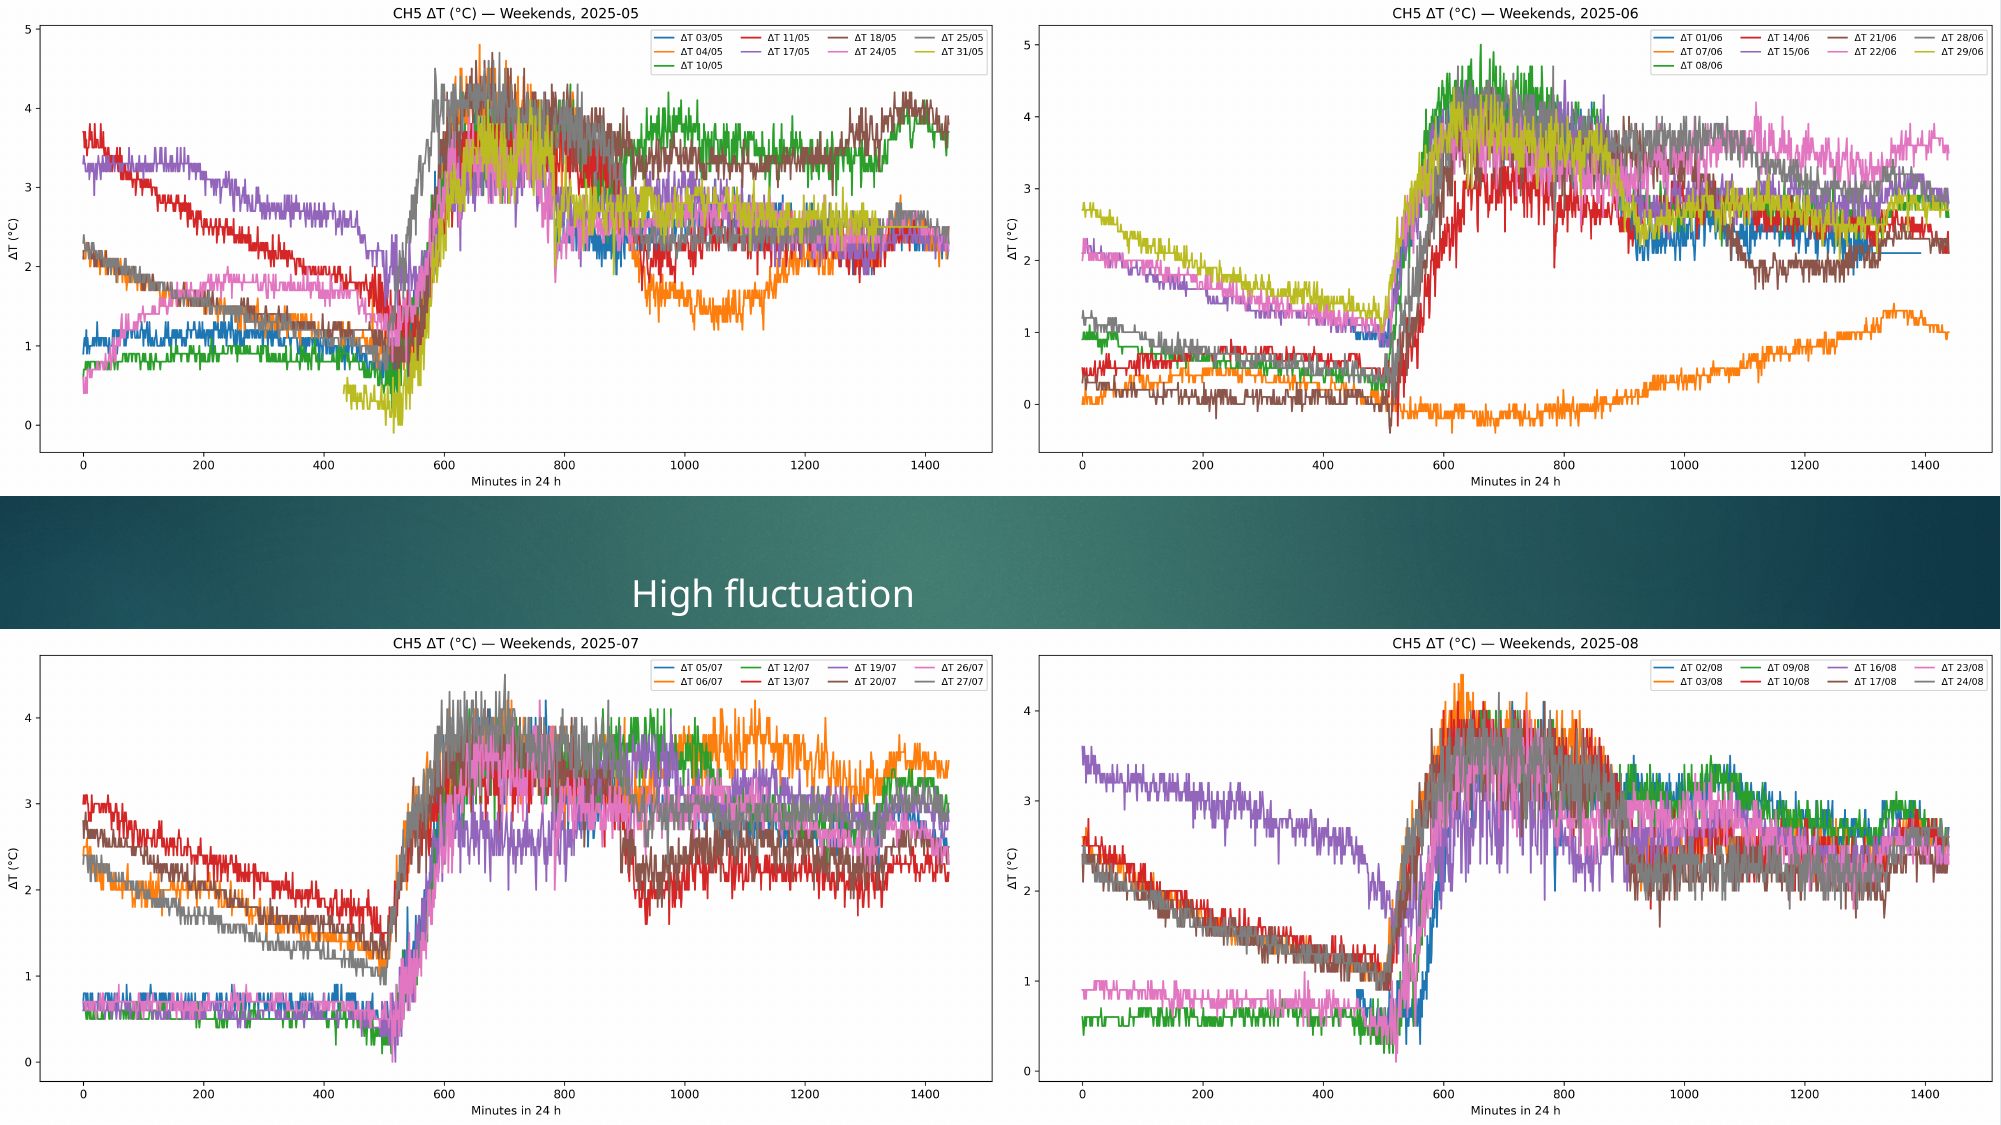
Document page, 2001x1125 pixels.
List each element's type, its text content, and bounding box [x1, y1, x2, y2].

picture [0, 0, 2000, 1125]
text_box High fluctuation [616, 562, 931, 623]
